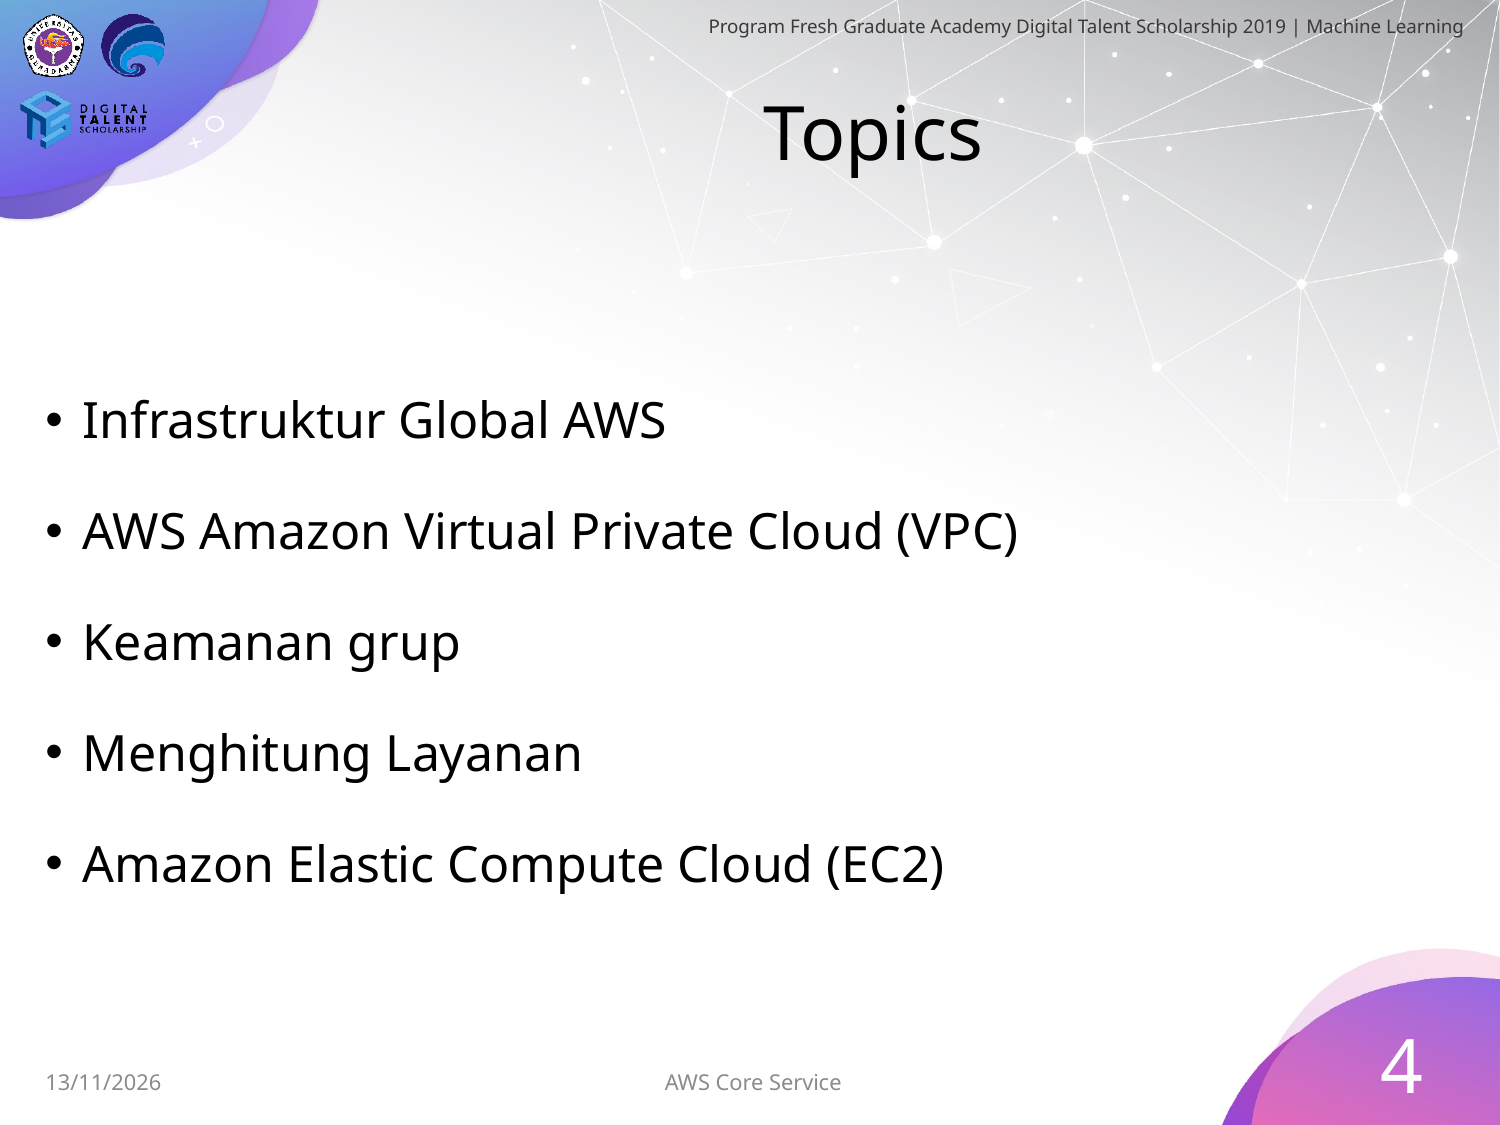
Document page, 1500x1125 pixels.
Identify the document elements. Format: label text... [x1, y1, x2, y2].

footer AWS Core Service [386, 1053, 1121, 1114]
slide_number 4 [1327, 1025, 1477, 1115]
picture [0, 0, 1500, 1125]
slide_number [30, 1053, 272, 1114]
list Infrastruktur Global AWS AWS Amazon Virtual Private Cloud (VPC) Keamanan grup Menghitung Layanan Amazon Elastic Compute Cloud (EC2) [30, 238, 1477, 1014]
title Topics [271, 66, 1477, 207]
